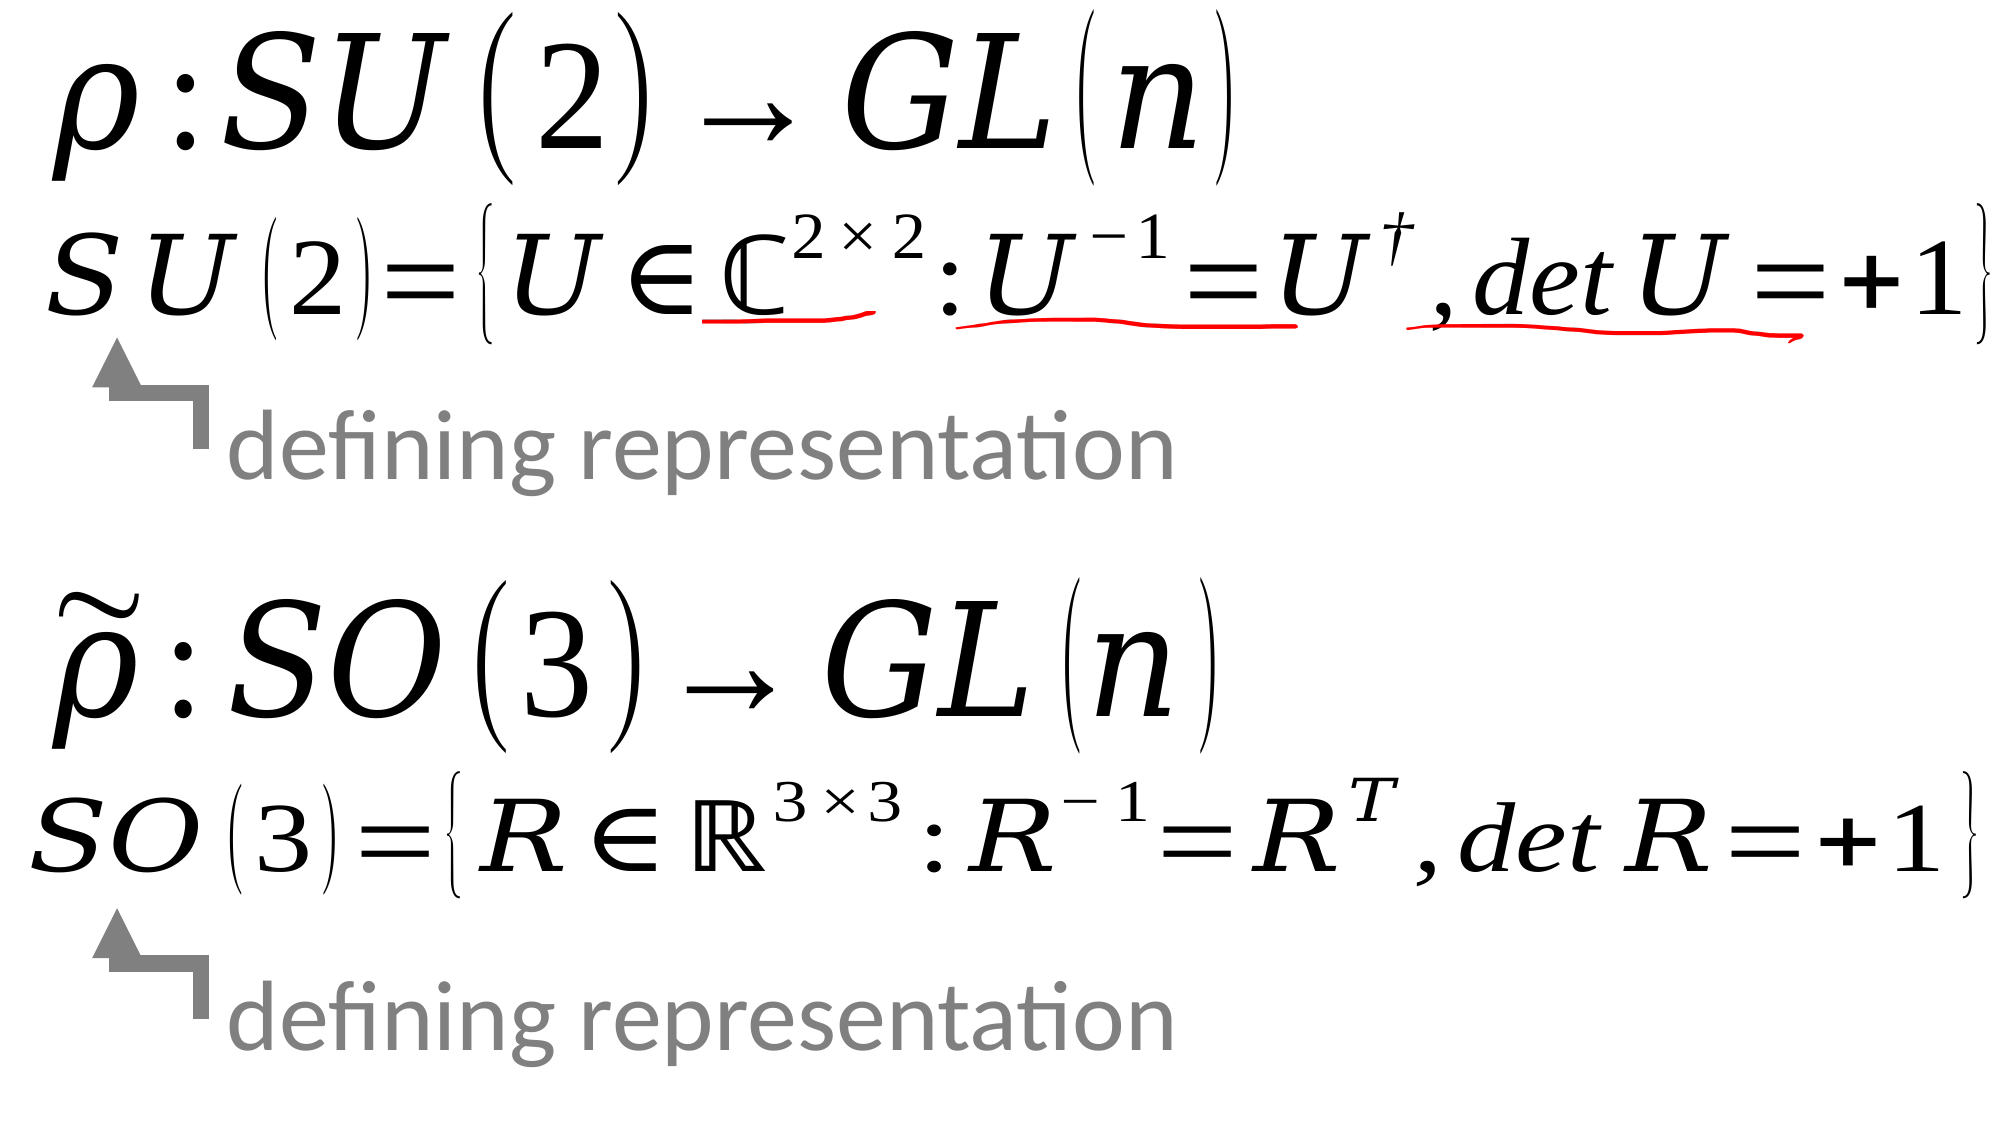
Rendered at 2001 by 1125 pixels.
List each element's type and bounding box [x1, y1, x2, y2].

picture [702, 311, 1812, 352]
text_box [117, 337, 1243, 509]
text_box [117, 908, 1243, 1080]
